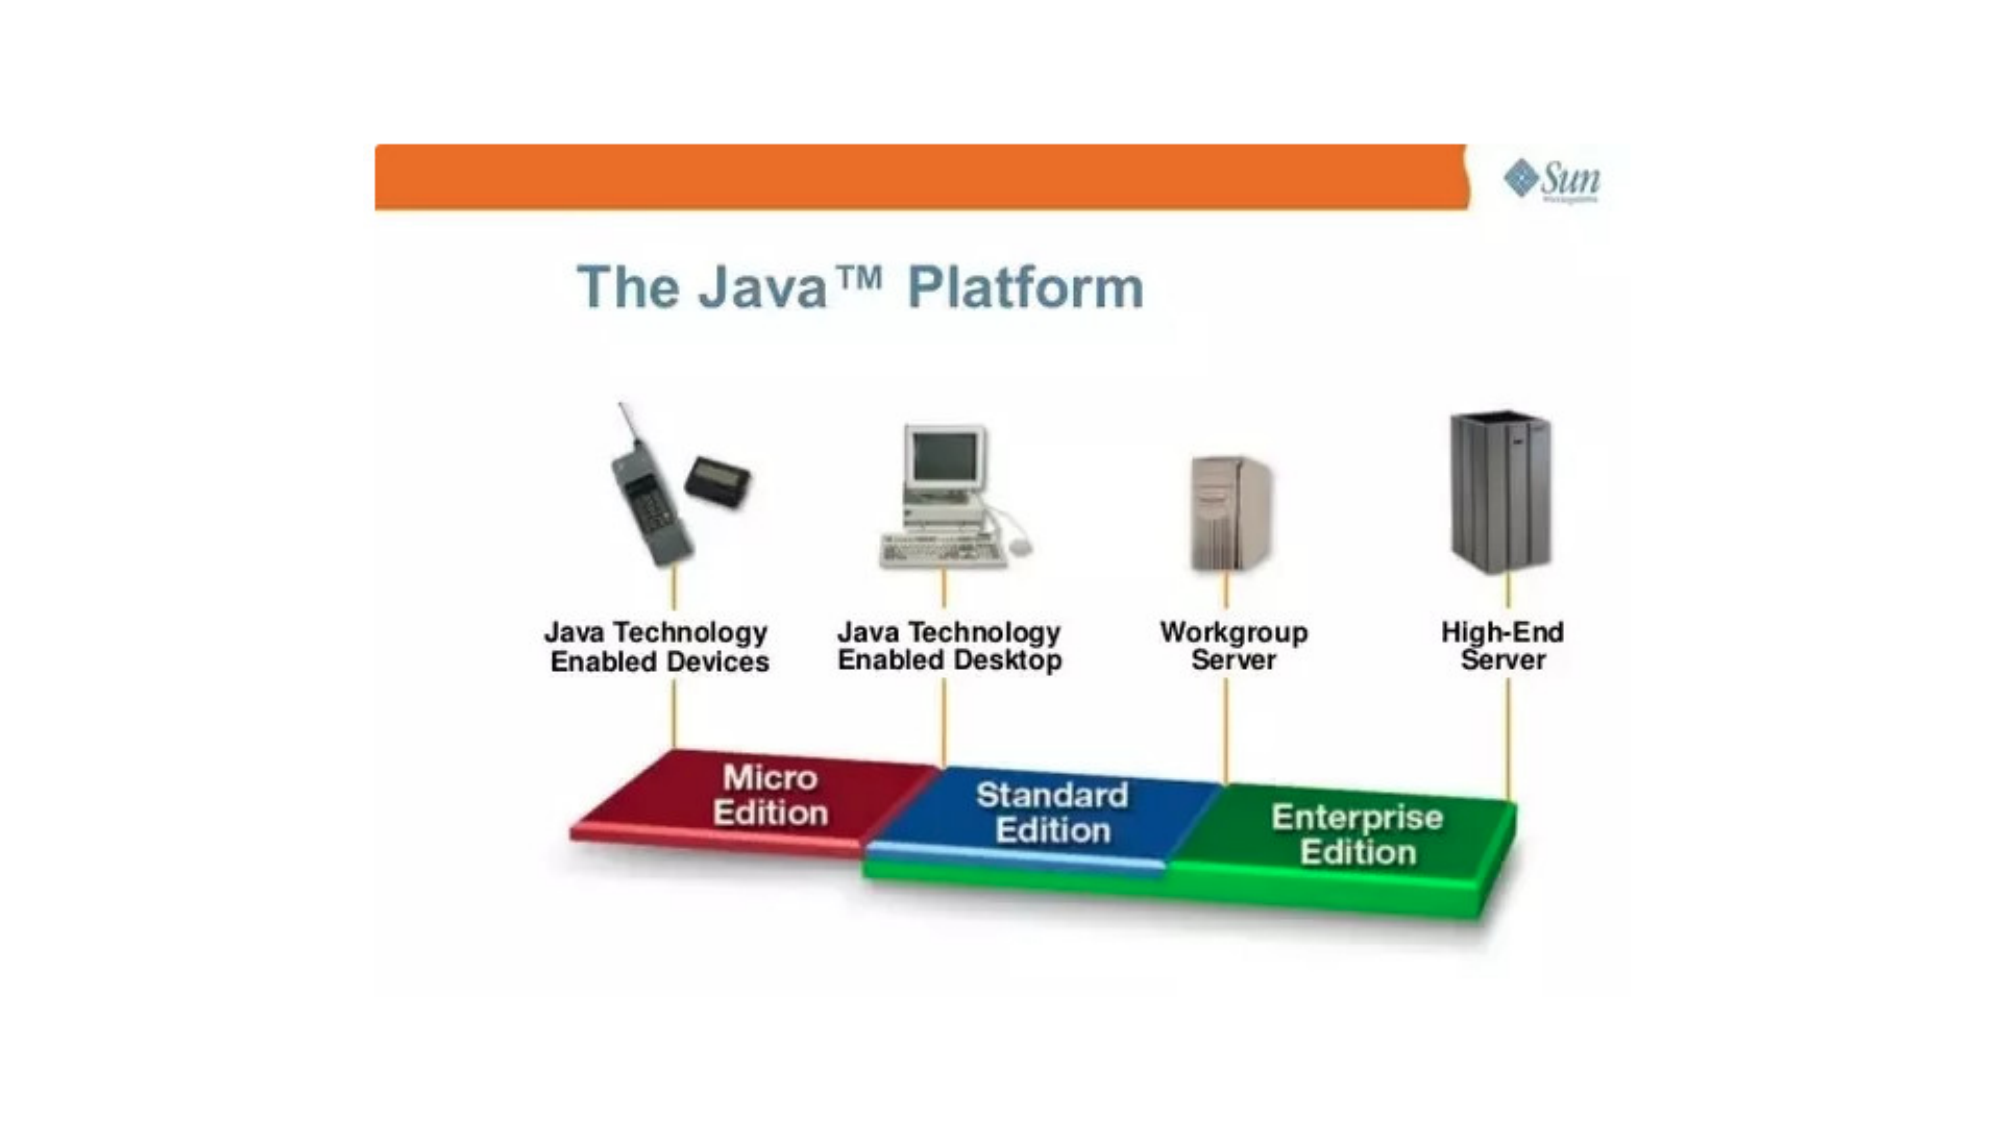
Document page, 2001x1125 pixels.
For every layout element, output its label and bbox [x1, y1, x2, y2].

picture [363, 128, 1637, 997]
